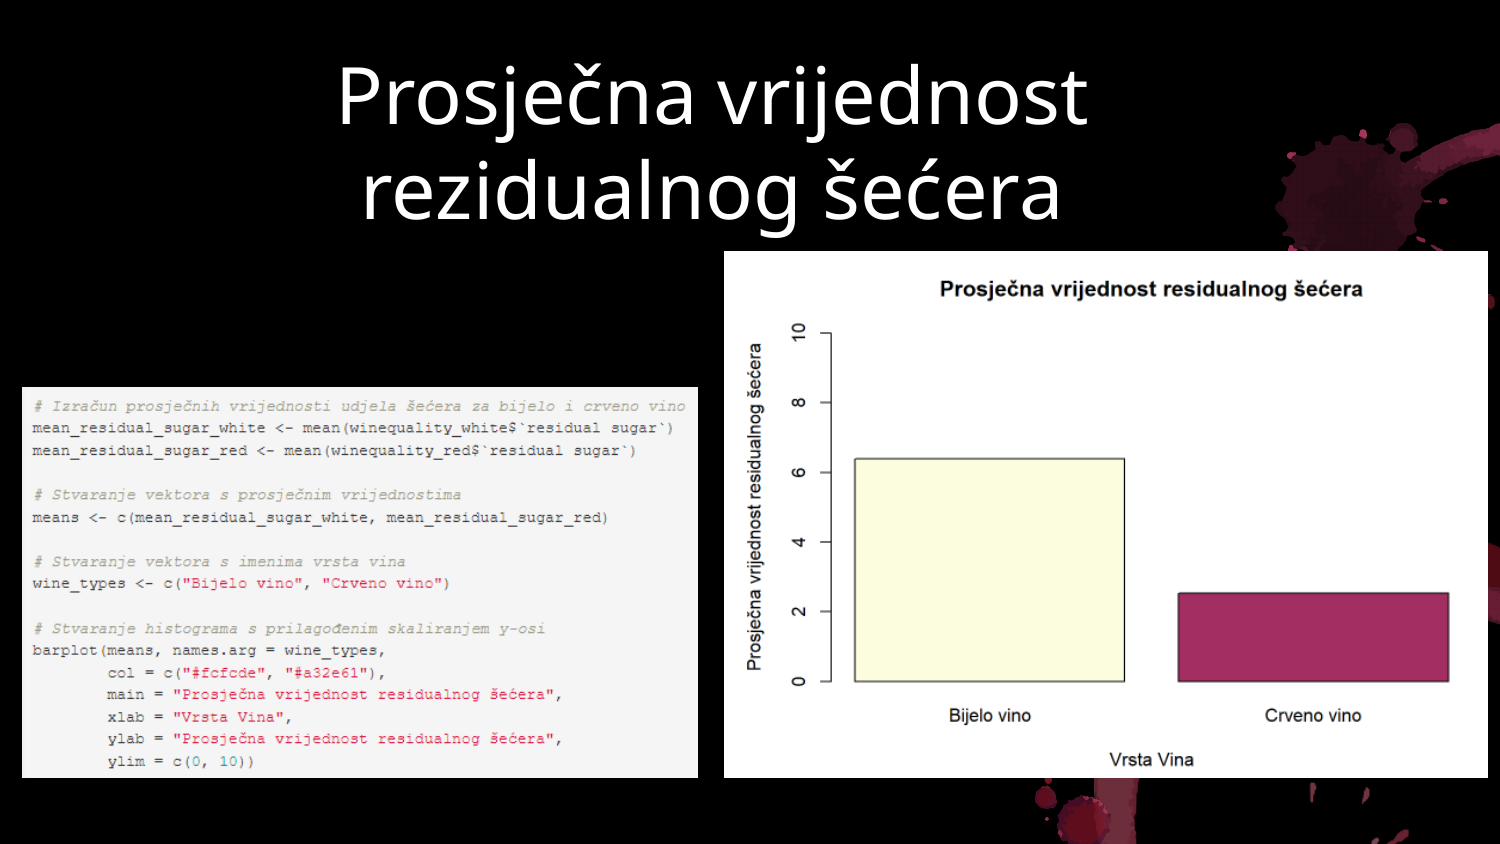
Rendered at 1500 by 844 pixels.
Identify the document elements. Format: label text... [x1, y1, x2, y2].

title Prosječna vrijednost rezidualnog šećera [92, 30, 1332, 227]
picture [723, 116, 1500, 844]
picture [22, 387, 698, 778]
